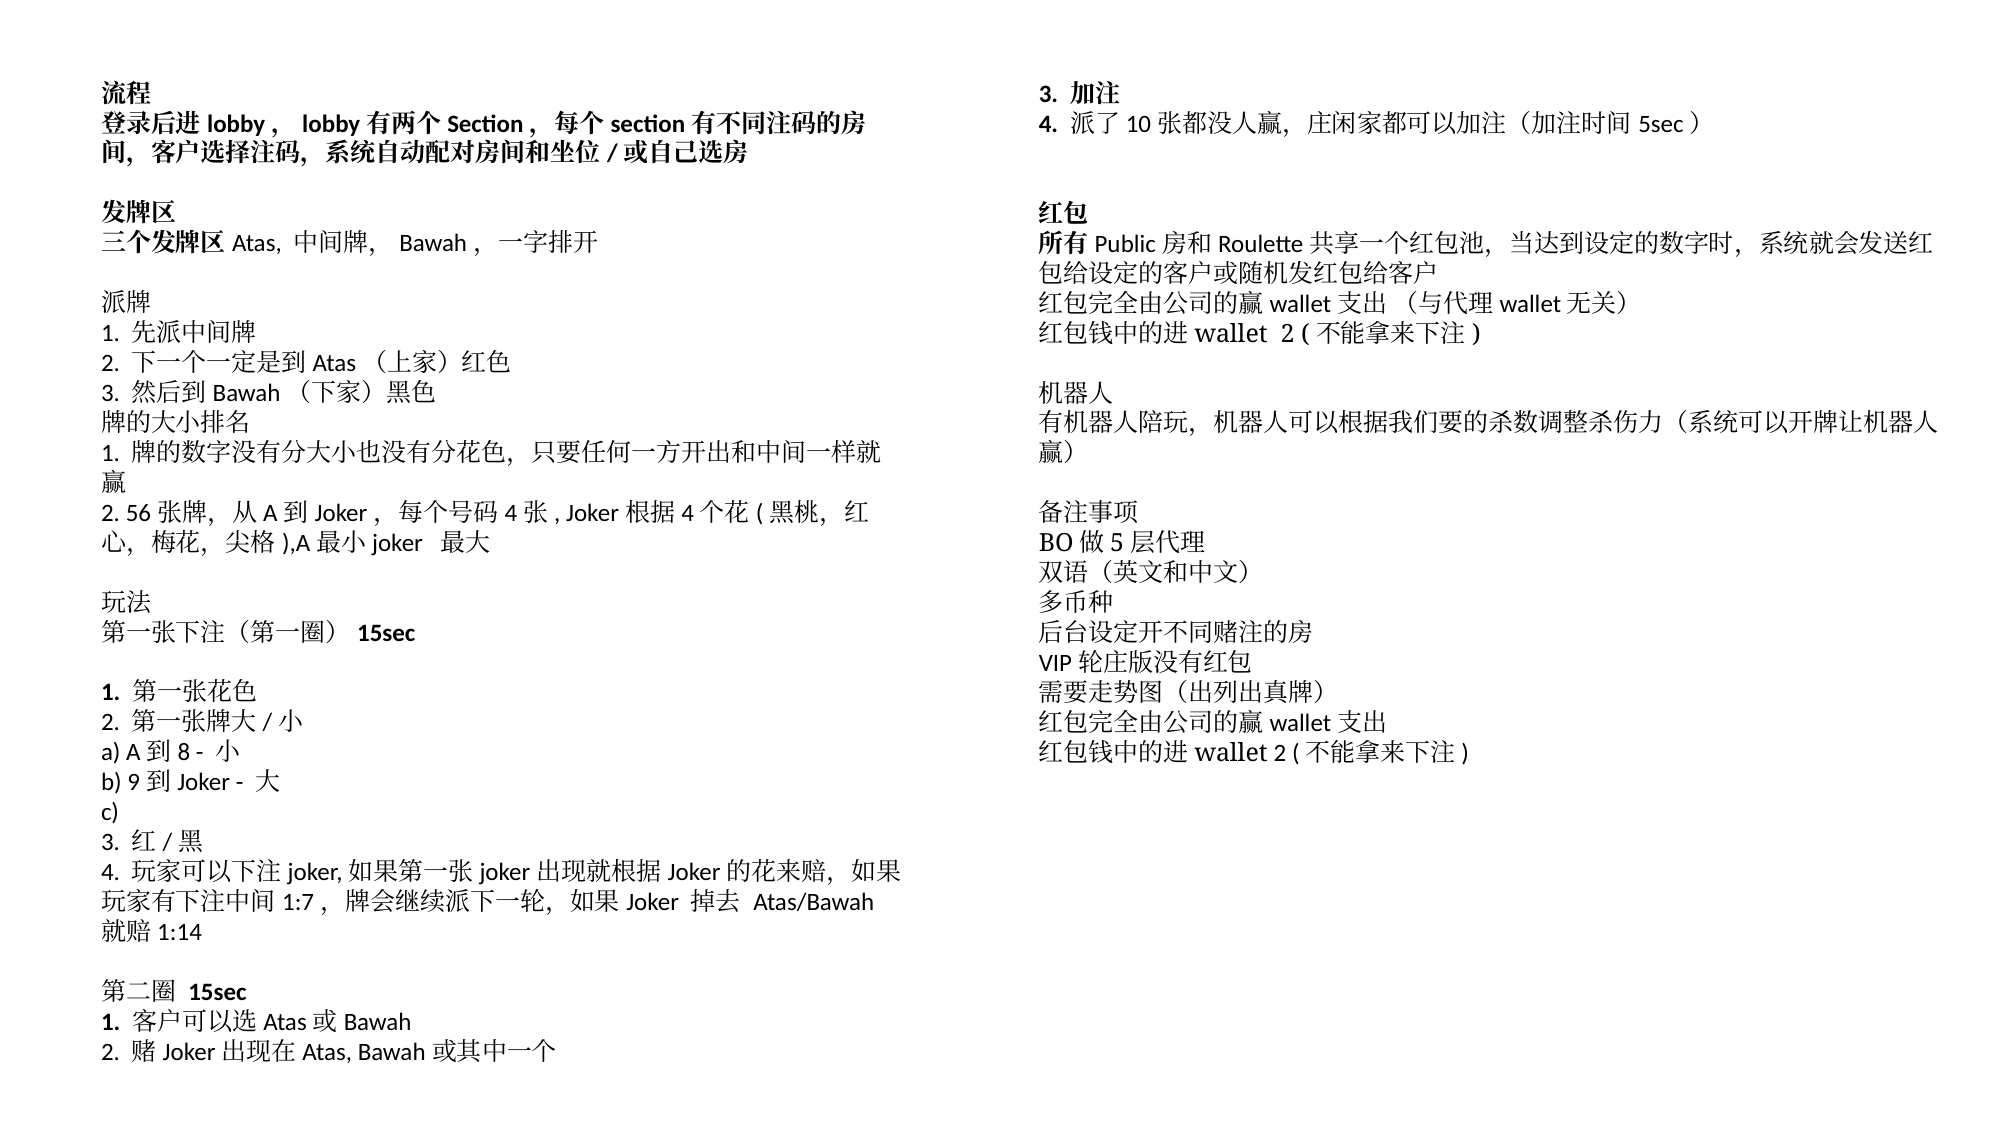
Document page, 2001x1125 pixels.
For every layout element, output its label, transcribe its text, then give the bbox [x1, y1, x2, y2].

text_box 流程 登录后进lobby，lobby有两个Section，每个section有不同注码的房间，客户选择注码，系统自动配对房间和坐位/或自己选房 发牌区 三个发牌区Atas, 中间牌，Bawah，一字排开 派牌 1. 先派中间牌 2. 下一个一定是到Atas（上家）红色 3. 然后到Bawah（下家）黑色 牌的大小排名 1. 牌的数字没有分大小也没有分花色，只要任何一方开出和中间一样就赢 2. 56张牌，从A到Joker，每个号码4张, Joker根据4个花(黑桃，红心，梅花，尖格),A最小joker 最大 玩法 第一张下注（第一圈）15sec 1. 第一张花色 2. 第一张牌大/小 a) A到8 - 小 b) 9到Joker - 大 c) 3. 红/黑 4. 玩家可以下注joker,如果第一张joker出现就根据Joker的花来赔，如果玩家有下注中间1:7，牌会继续派下一轮，如果Joker 掉去 Atas/Bawah 就赔1:14 第二圈 15sec 1. 客户可以选Atas或Bawah 2. 赌Joker出现在Atas, Bawah或其中一个 [86, 69, 920, 1073]
text_box 3. 加注 4. 派了10张都没人赢，庄闲家都可以加注（加注时间5sec） 红包 所有Public房和Roulette共享一个红包池，当达到设定的数字时，系统就会发送红包给设定的客户或随机发红包给客户 红包完全由公司的赢wallet支出 （与代理wallet无关） 红包钱中的进wallet 2 (不能拿来下注) 机器人 有机器人陪玩，机器人可以根据我们要的杀数调整杀伤力（系统可以开牌让机器人赢） 备注事项 BO做5层代理 双语（英文和中文） 多币种 后台设定开不同赌注的房 VIP轮庄版没有红包 需要走势图（出列出真牌） 红包完全由公司的赢wallet支出 红包钱中的进wallet 2 (不能拿来下注) [1023, 70, 1964, 774]
